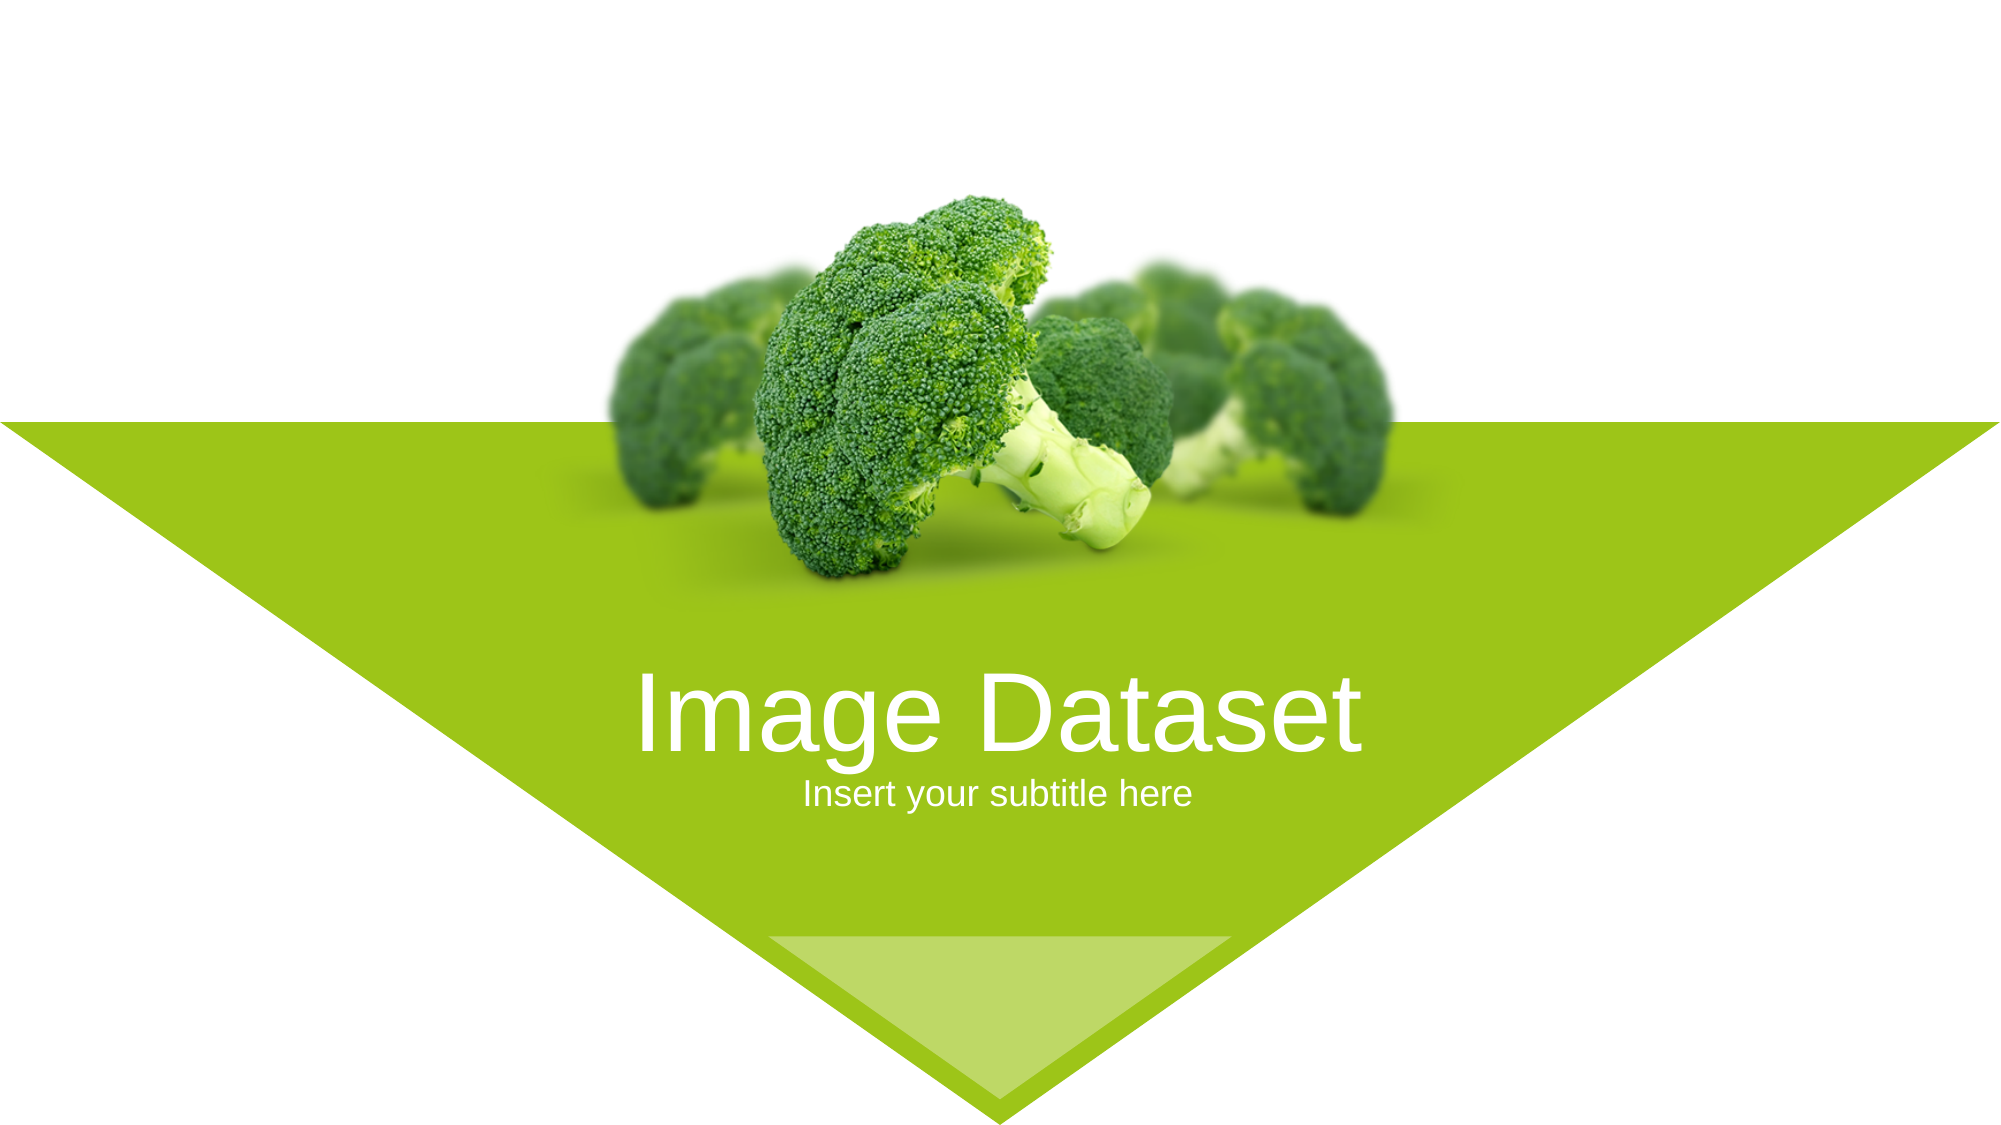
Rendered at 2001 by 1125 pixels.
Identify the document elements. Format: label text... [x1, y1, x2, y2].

list Insert your subtitle here [465, 770, 1531, 818]
list Image Dataset [465, 659, 1531, 770]
picture [535, 192, 1465, 612]
